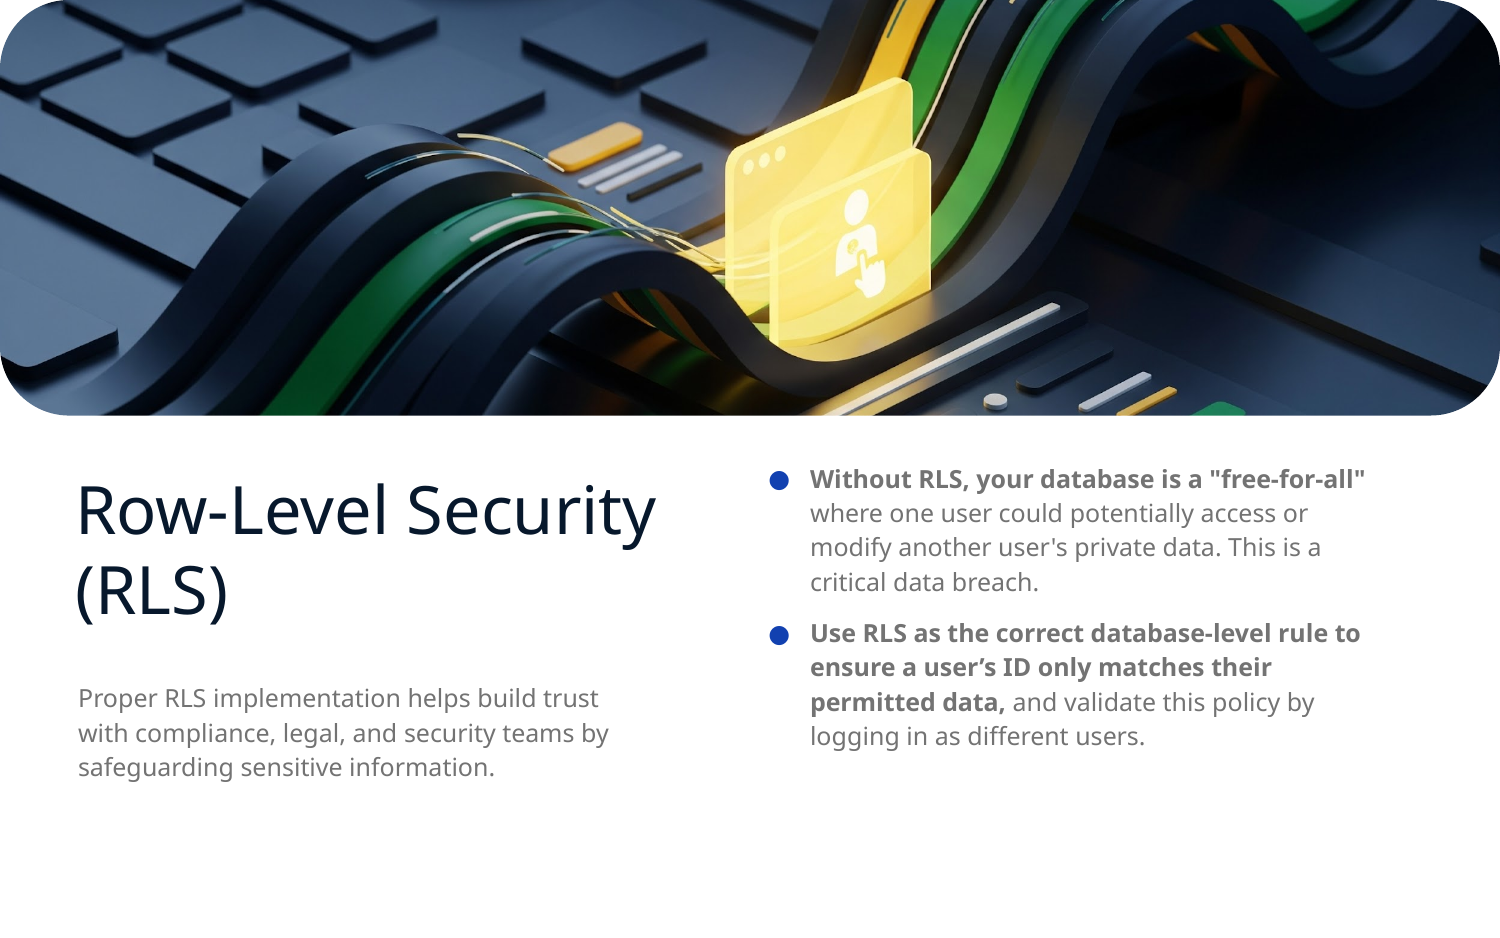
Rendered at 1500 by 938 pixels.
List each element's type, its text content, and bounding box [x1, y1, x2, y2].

list Without RLS, your database is a "free-for-all" where one user could potentially access or modify another user's private data. This is a critical data breach. Use RLS as the correct database-level rule to ensure a user’s ID only matches their permitted data, and validate this policy by logging in as different users. [751, 431, 1395, 793]
title Row-Level Security (RLS) [75, 466, 677, 629]
list Proper RLS implementation helps build trust with compliance, legal, and security teams by safeguarding sensitive information. [78, 678, 622, 938]
picture [0, 0, 1500, 416]
